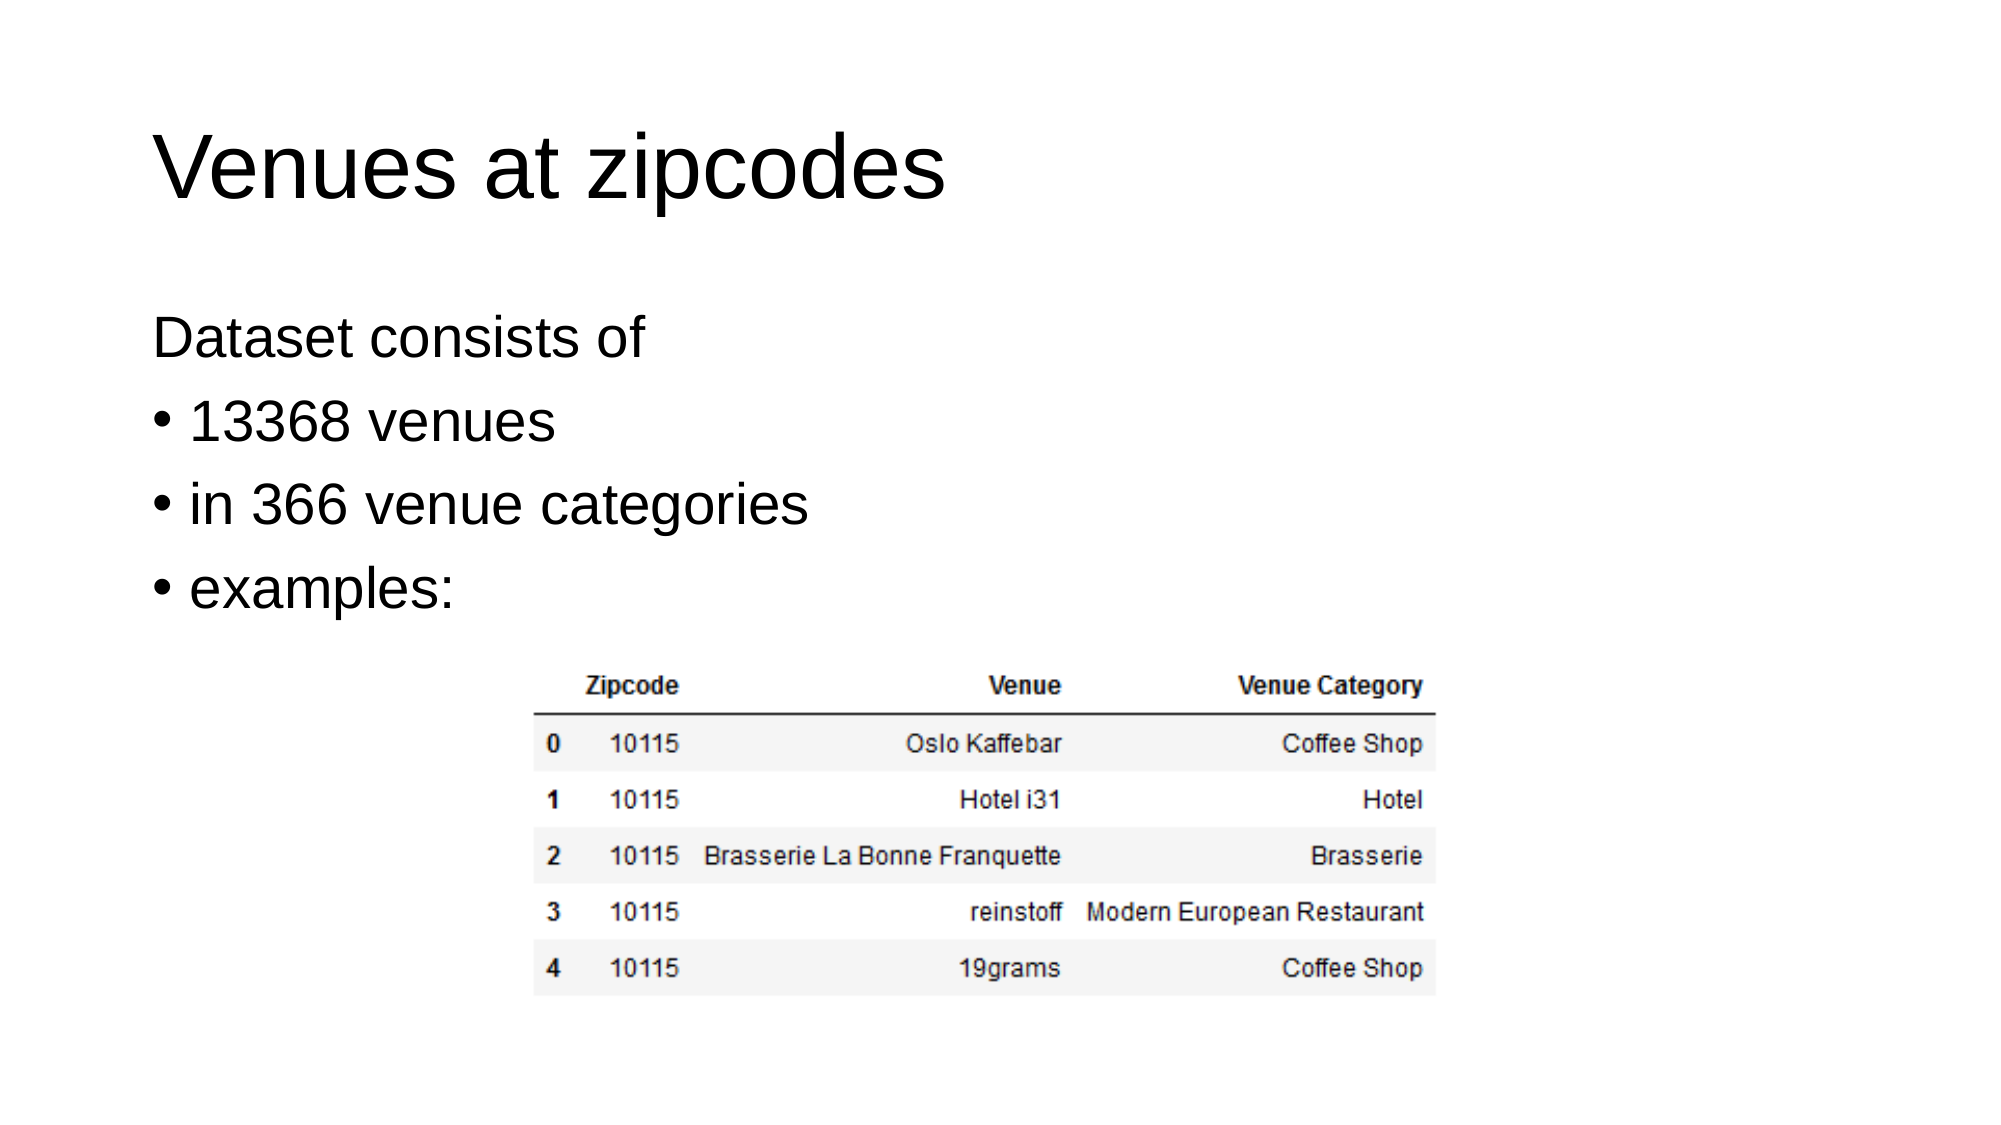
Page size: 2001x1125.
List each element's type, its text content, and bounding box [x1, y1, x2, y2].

picture [503, 636, 1497, 1044]
list Dataset consists of 13368 venues in 366 venue categories examples: [137, 299, 1863, 1014]
title Venues at zipcodes [137, 59, 1863, 278]
